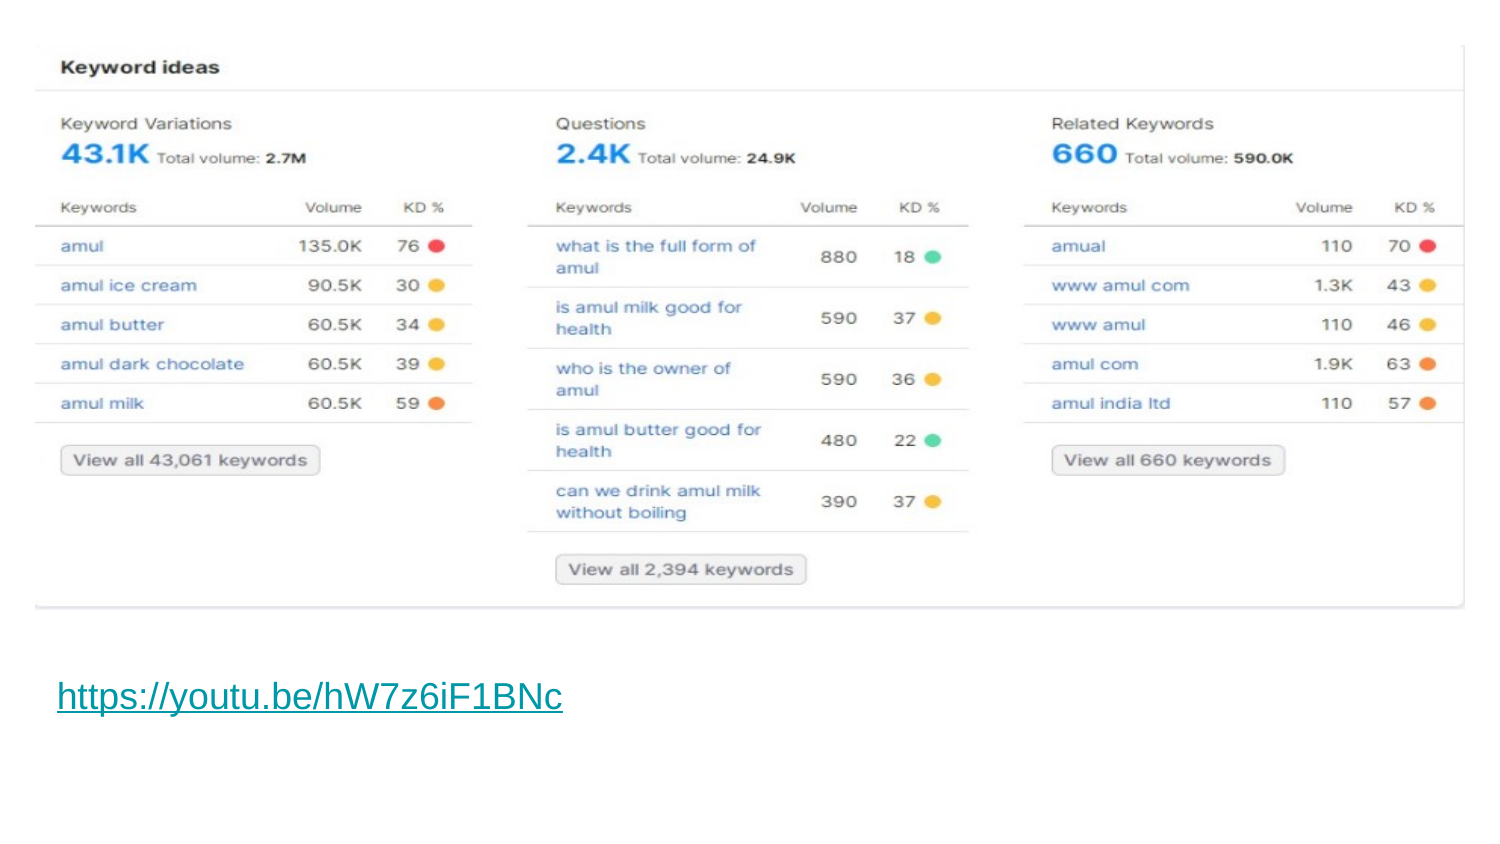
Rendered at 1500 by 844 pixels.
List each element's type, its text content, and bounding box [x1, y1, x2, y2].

title https://youtu.be/hW7z6iF1BNc [27, 656, 1500, 730]
picture [34, 44, 1465, 611]
